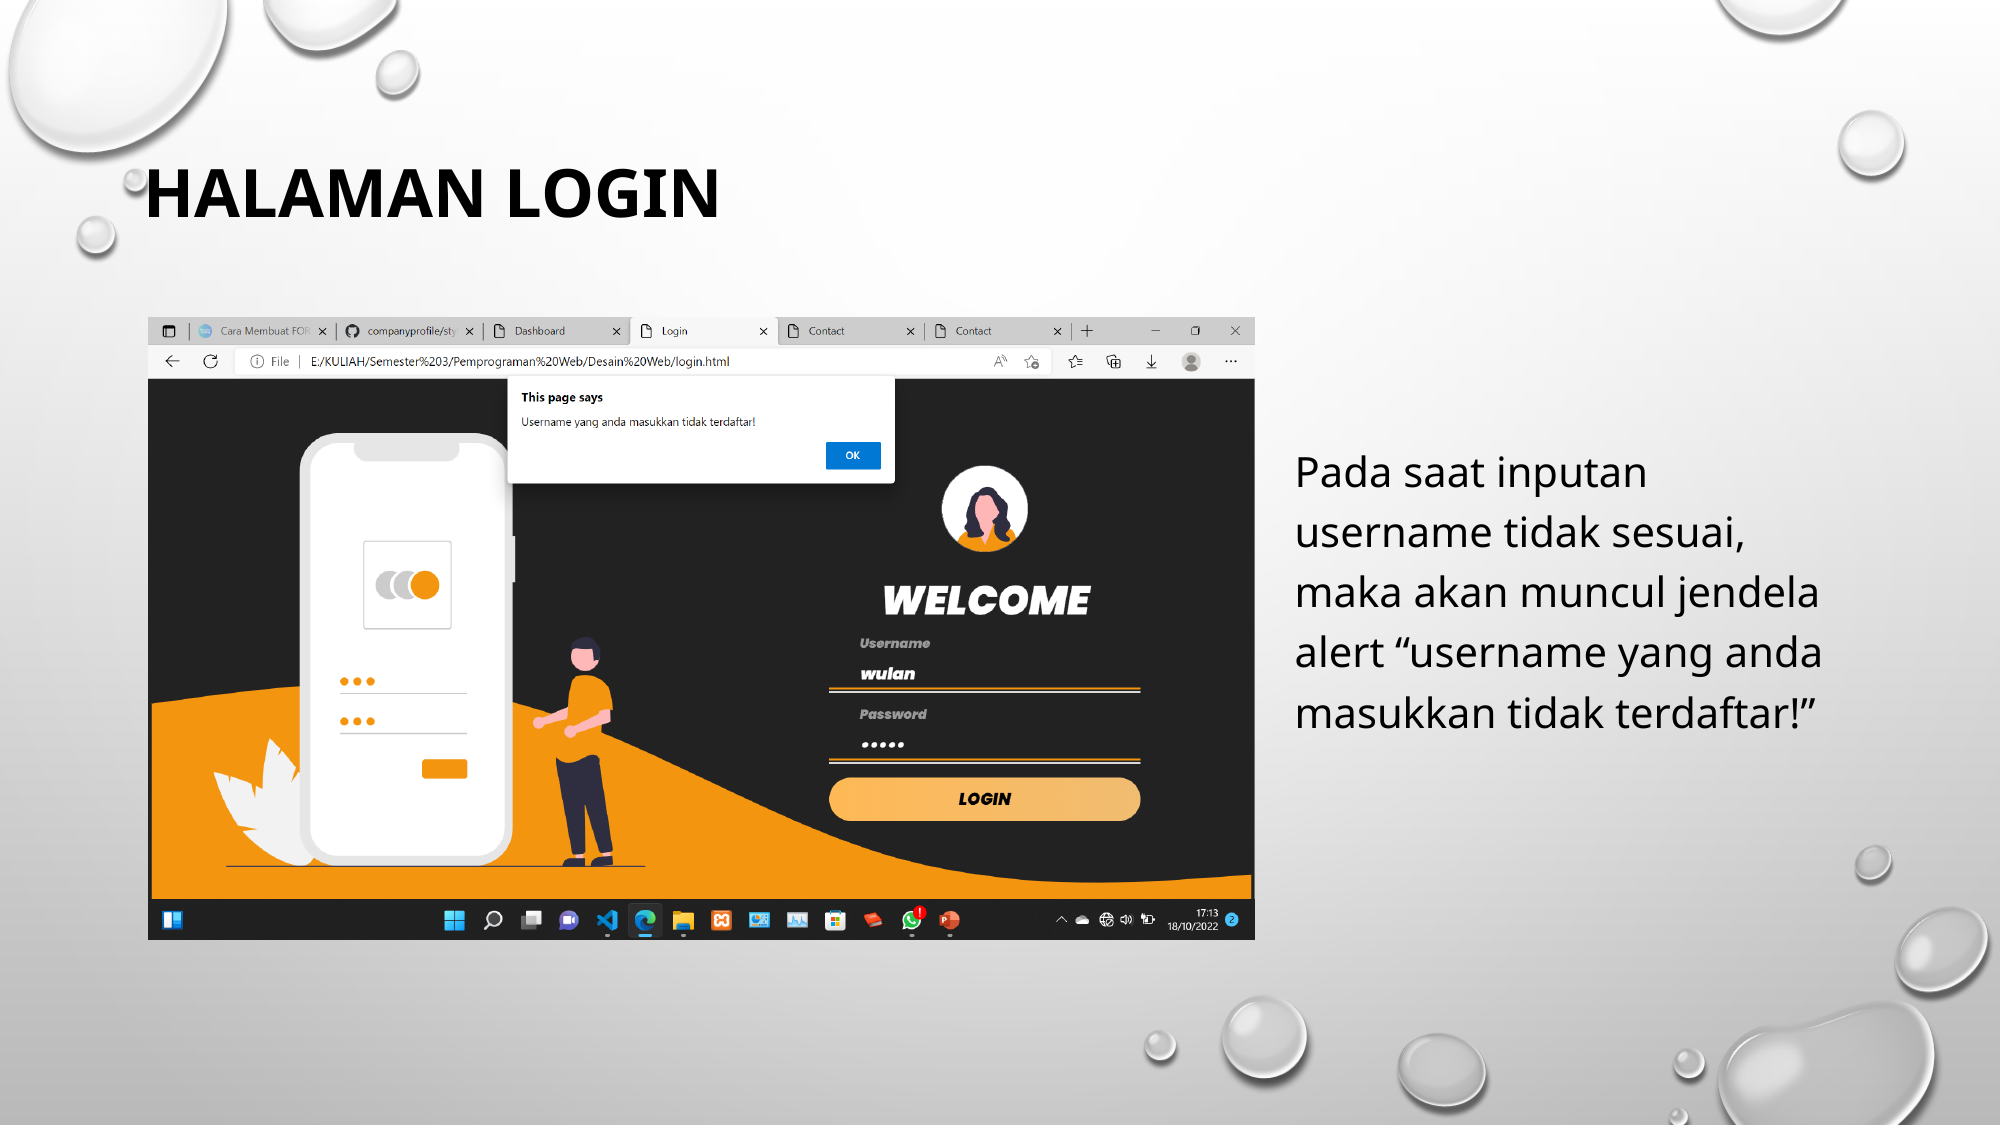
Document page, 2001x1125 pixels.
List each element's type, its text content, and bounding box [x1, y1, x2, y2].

text_box HALAMAN LOGIN [128, 141, 1555, 251]
picture [0, 0, 2000, 1125]
list Pada saat inputan username tidak sesuai, maka akan muncul jendela alert “username yang anda masukkan tidak terdaftar!” [1279, 250, 1872, 923]
